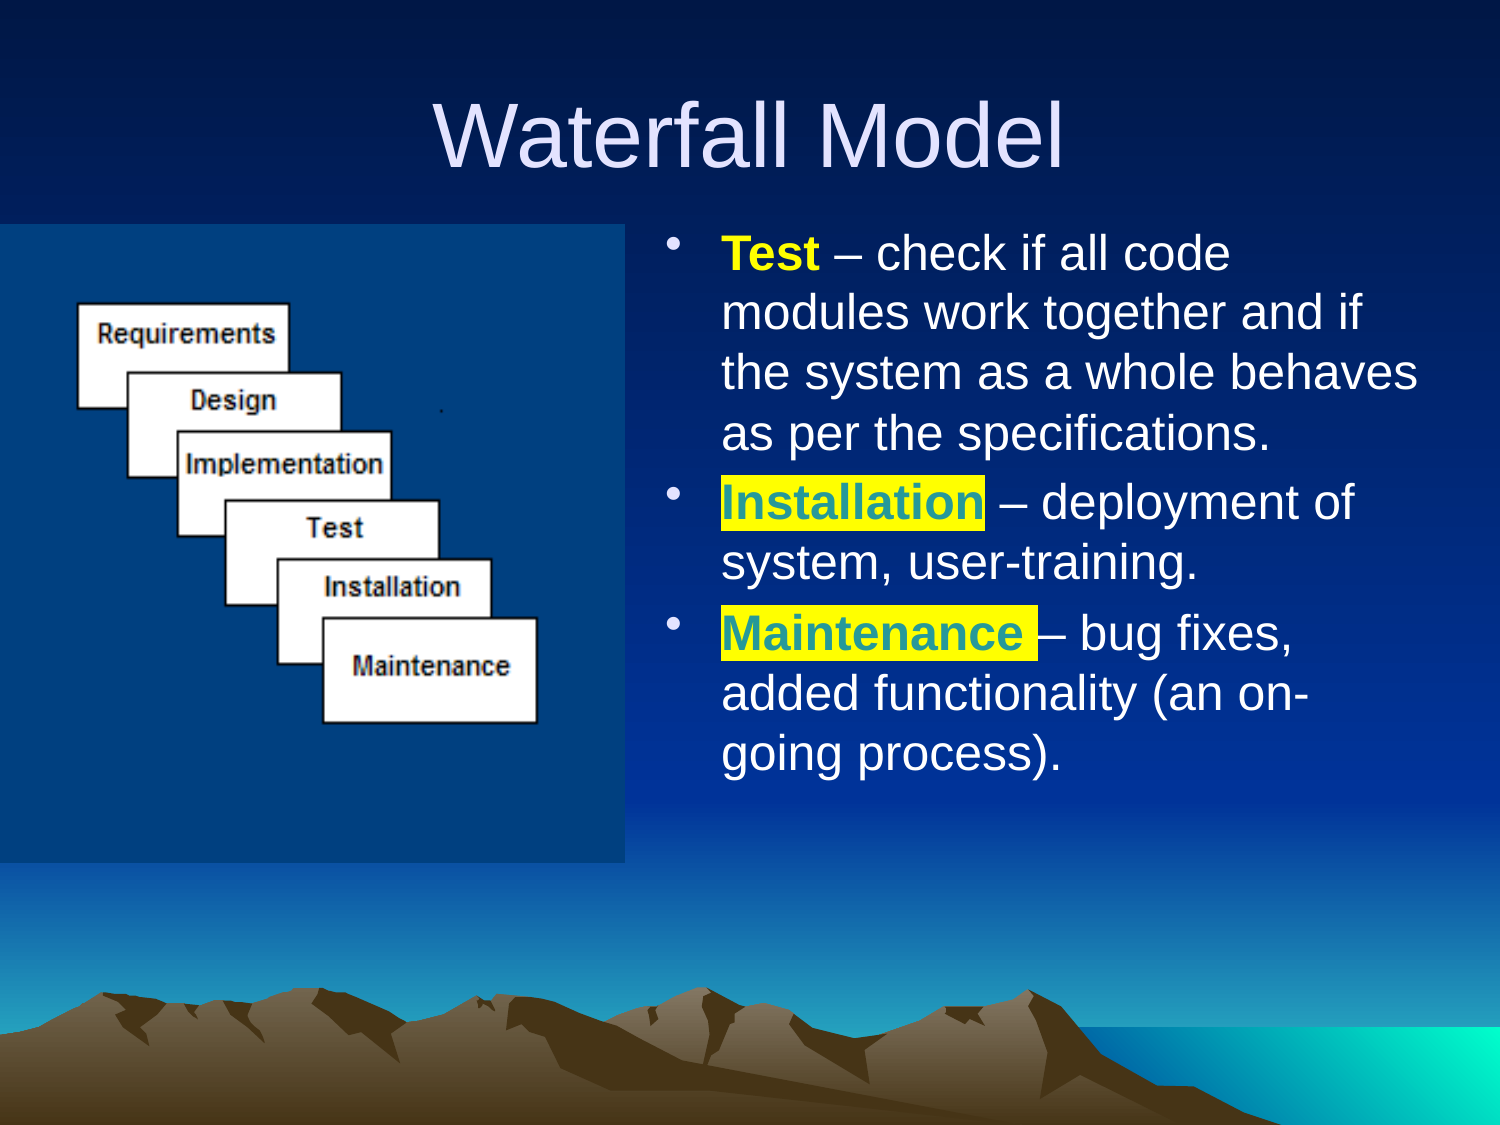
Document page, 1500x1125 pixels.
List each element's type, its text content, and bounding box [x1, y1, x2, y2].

list Test – check if all code modules work together and if the system as a whole behaves as per the specifications. Installation – deployment of system, user-training. Maintenance – bug fixes, added functionality (an on-going process). [650, 212, 1438, 950]
title Waterfall Model [75, 37, 1425, 225]
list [0, 224, 625, 863]
